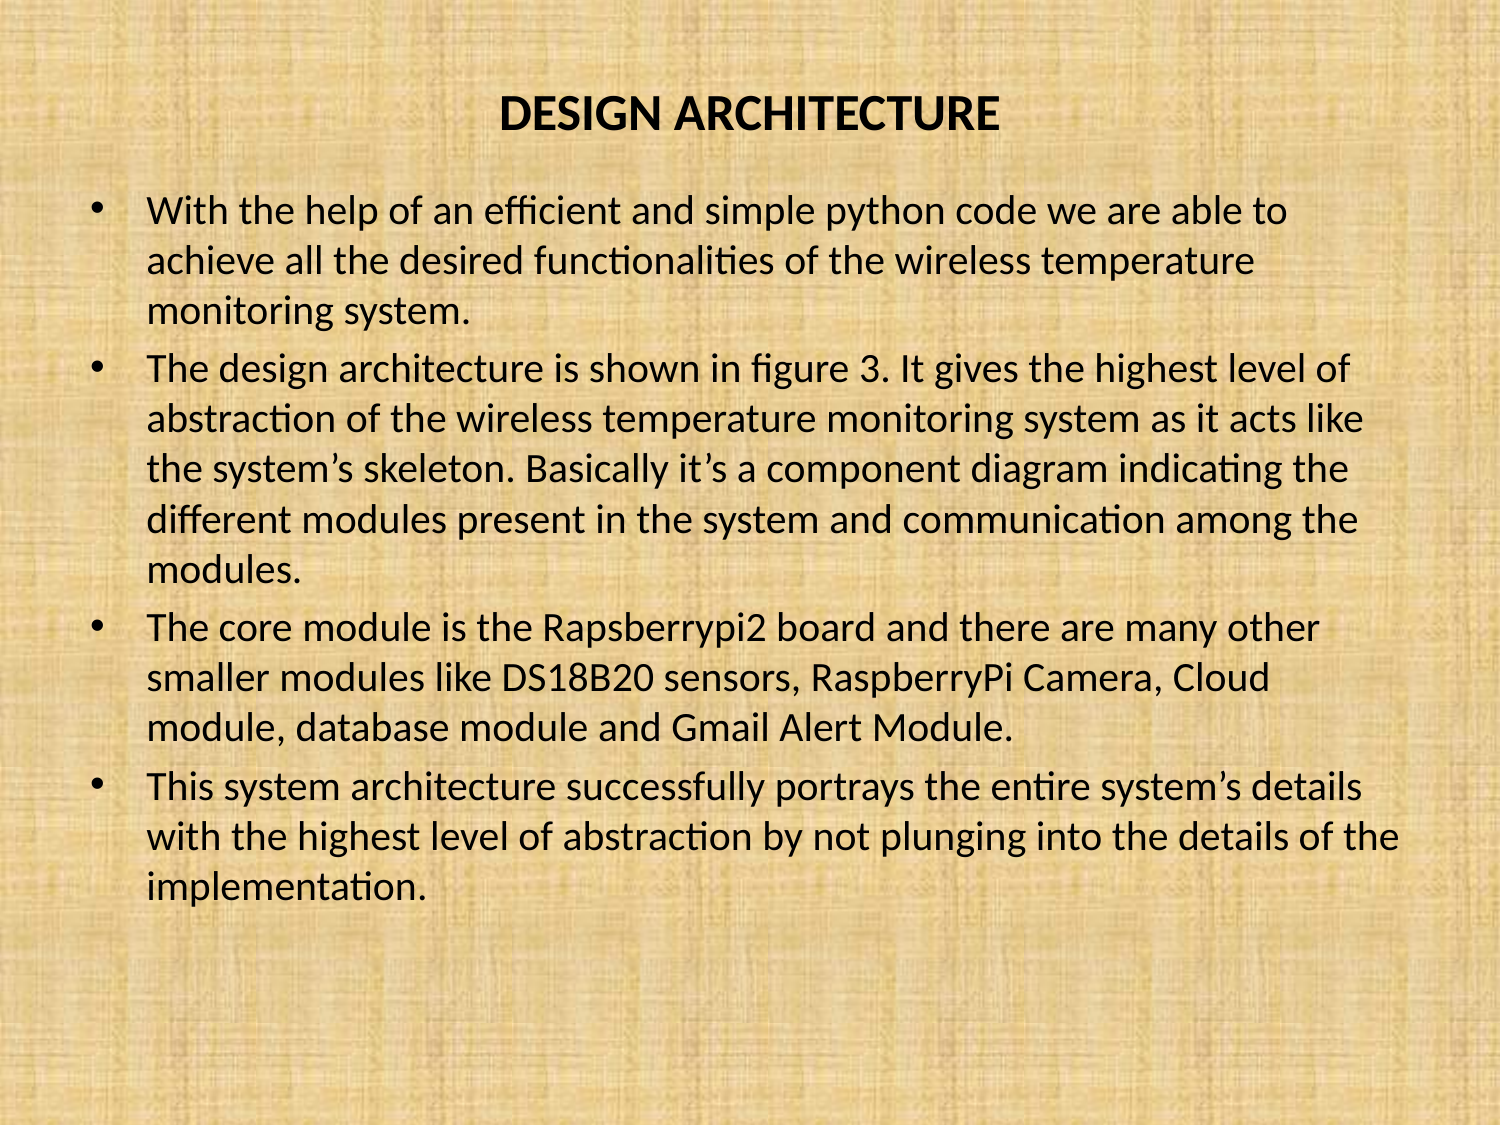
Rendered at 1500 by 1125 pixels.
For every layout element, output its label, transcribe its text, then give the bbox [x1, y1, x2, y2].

picture [0, 0, 1500, 1125]
title DESIGN ARCHITECTURE [75, 45, 1425, 174]
list With the help of an efficient and simple python code we are able to achieve all the desired functionalities of the wireless temperature monitoring system. The design architecture is shown in figure 3. It gives the highest level of abstraction of the wireless temperature monitoring system as it acts like the system’s skeleton. Basically it’s a component diagram indicating the different modules present in the system and communication among the modules. The core module is the Rapsberrypi2 board and there are many other smaller modules like DS18B20 sensors, RaspberryPi Camera, Cloud module, database module and Gmail Alert Module. This system architecture successfully portrays the entire system’s details with the highest level of abstraction by not plunging into the details of the implementation. [75, 174, 1425, 1005]
